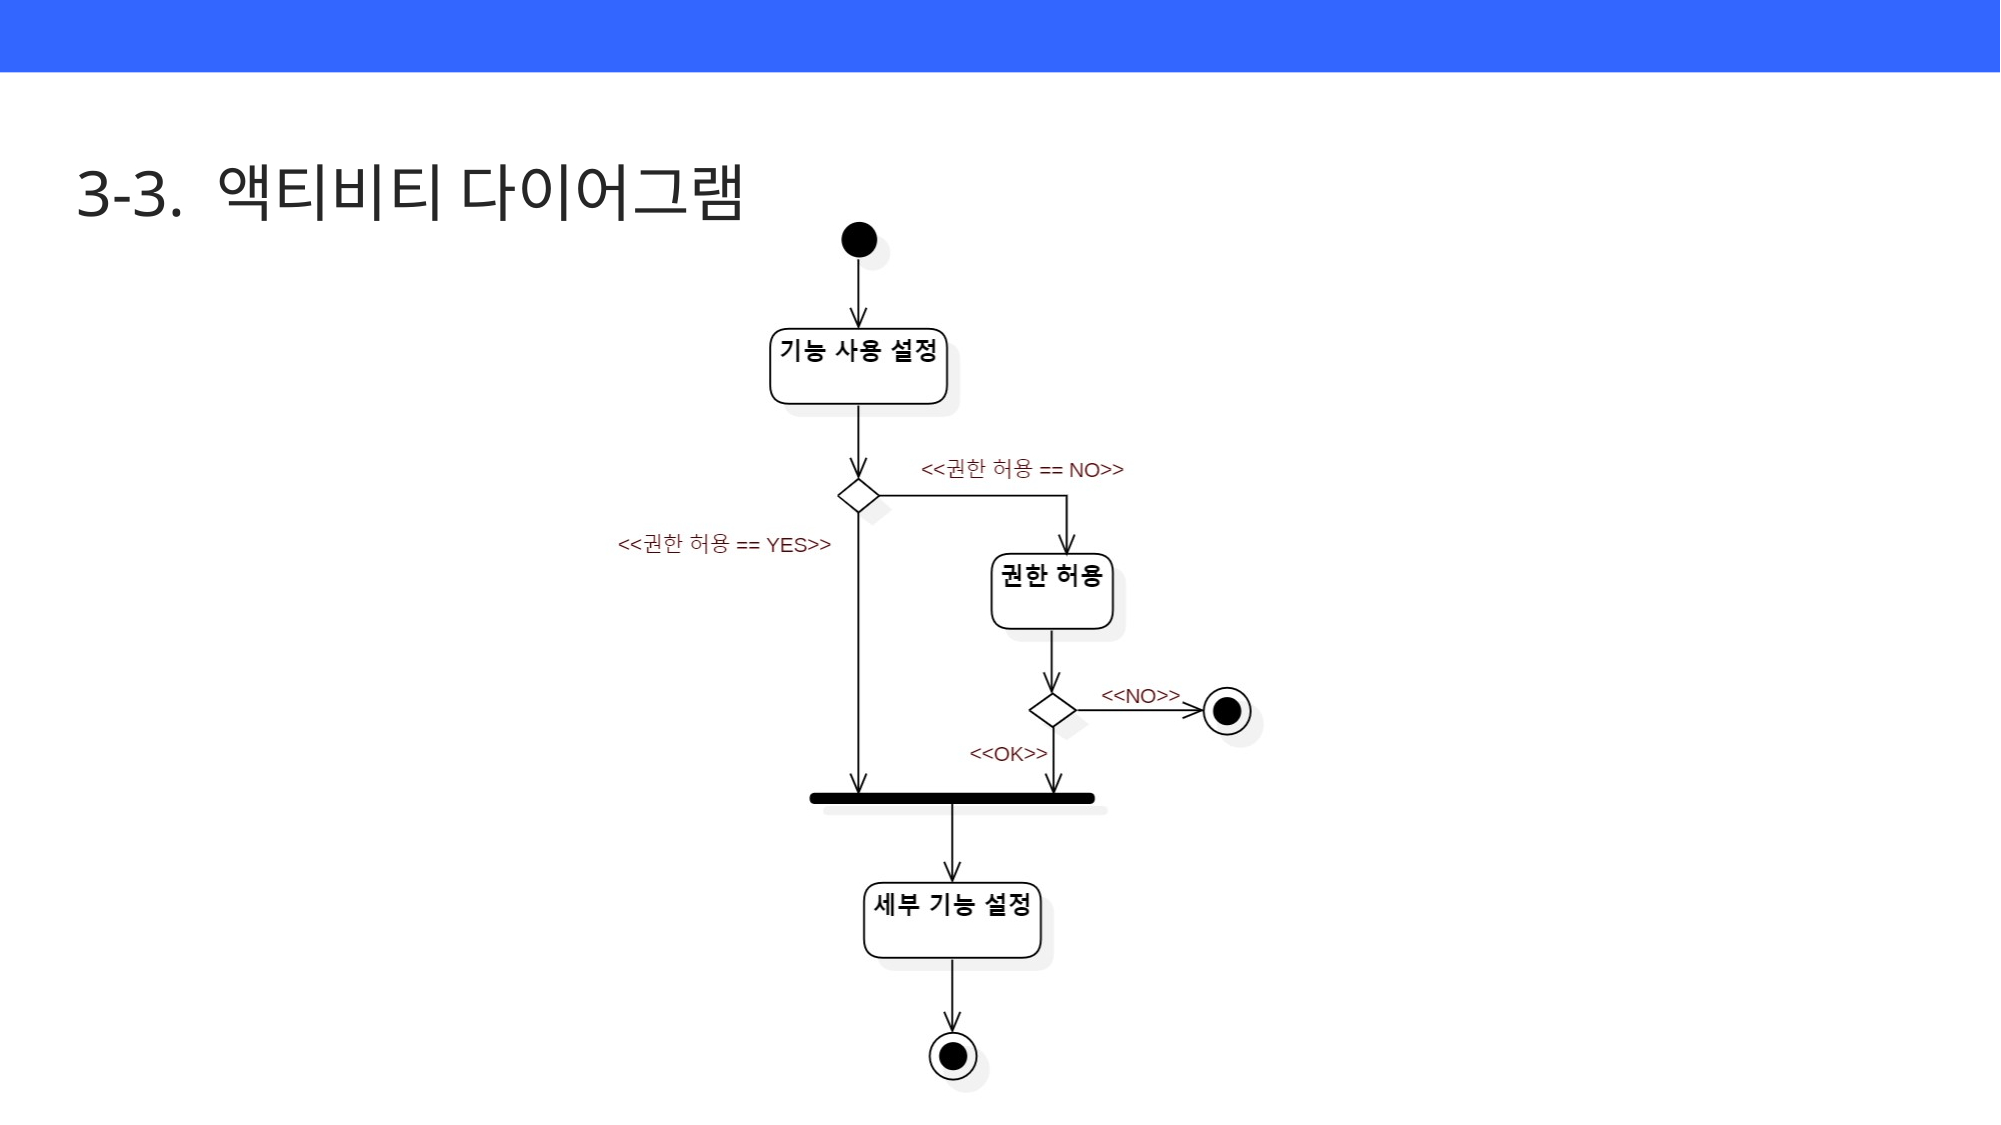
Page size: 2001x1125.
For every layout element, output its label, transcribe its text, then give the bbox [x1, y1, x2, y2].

text_box 3-3. 액티비티 다이어그램 [61, 139, 1178, 235]
picture [590, 187, 1300, 1098]
